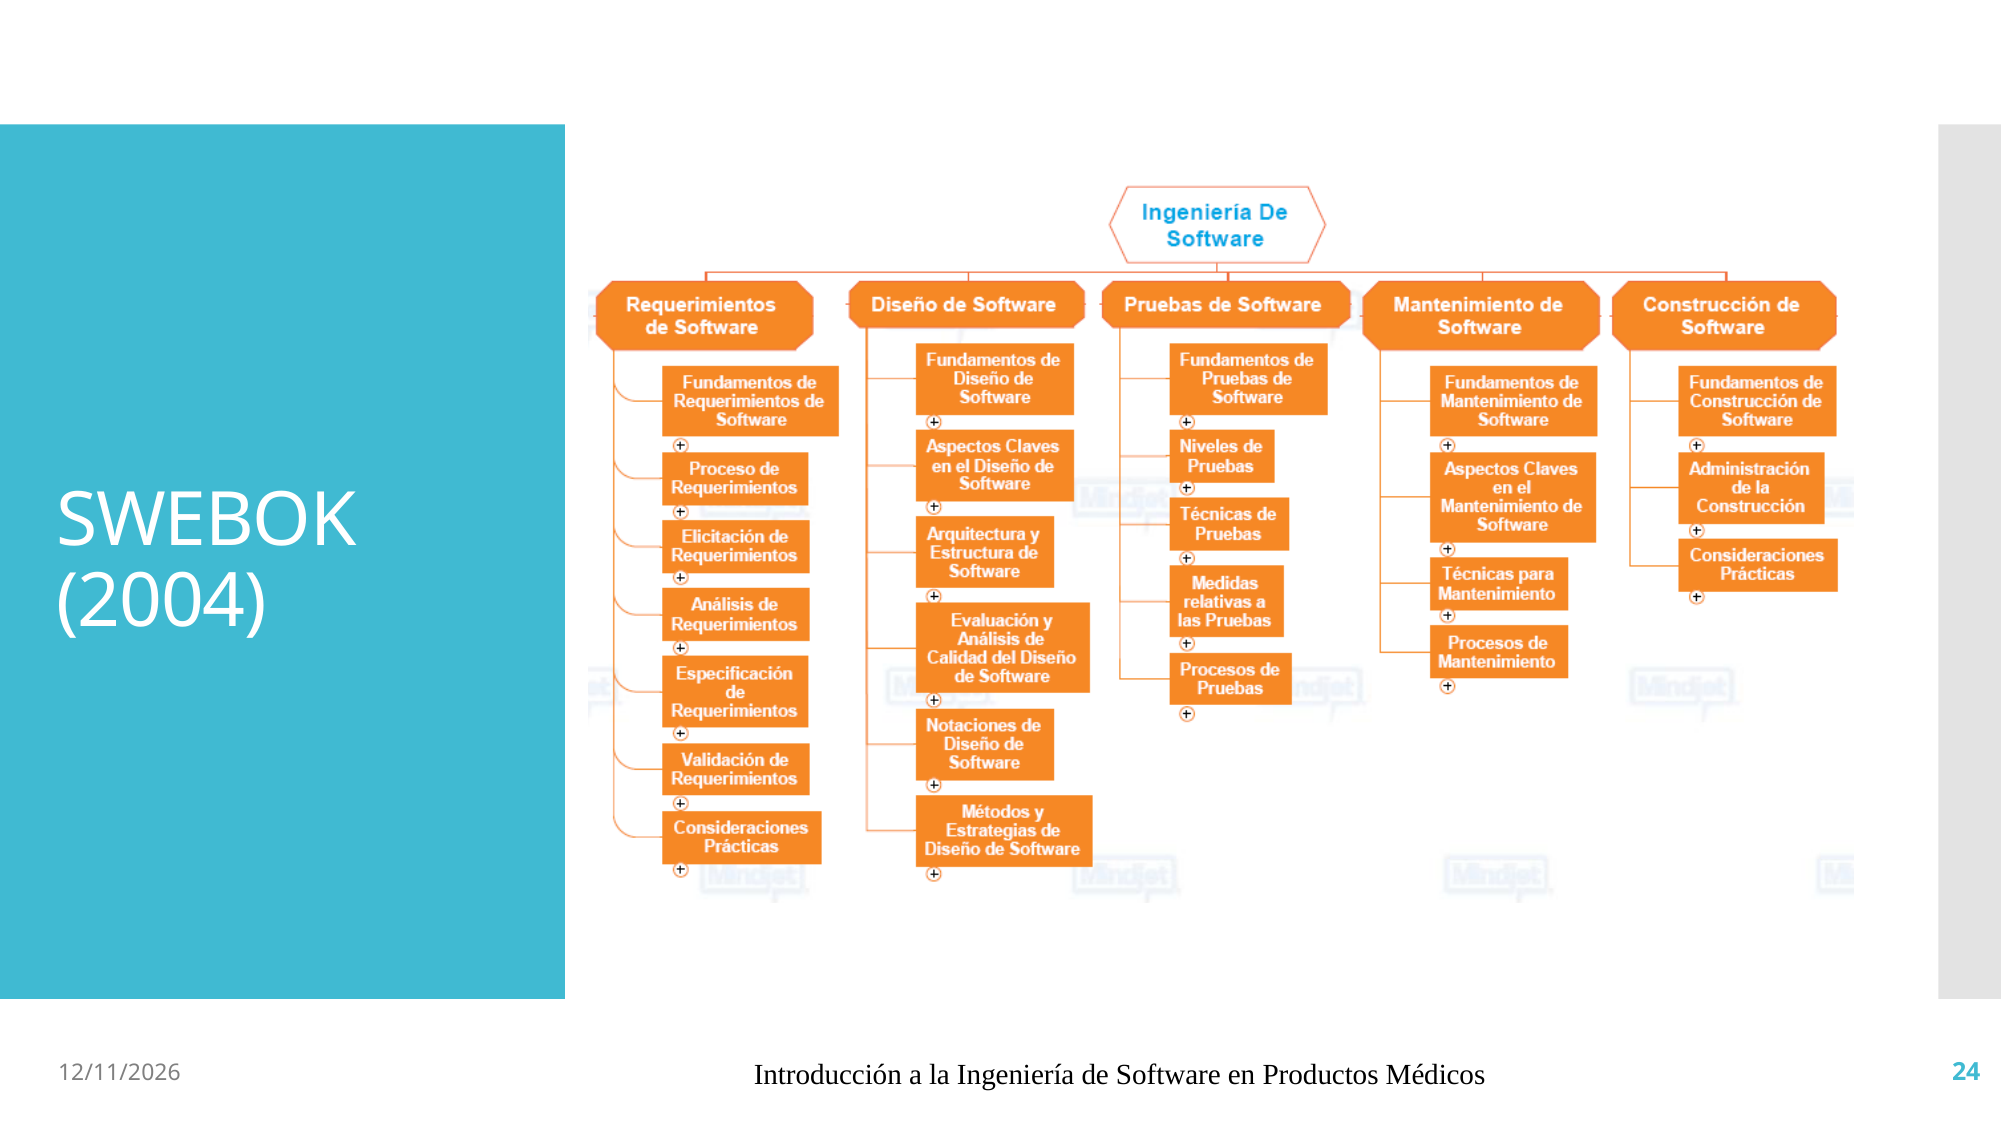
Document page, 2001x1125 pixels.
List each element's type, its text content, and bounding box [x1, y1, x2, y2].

footer Introducción a la Ingeniería de Software en Productos Médicos [634, 1042, 1605, 1103]
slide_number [43, 1042, 493, 1103]
slide_number 24 [1744, 1042, 1996, 1103]
title SWEBOK (2004) [41, 184, 525, 940]
picture [588, 184, 1854, 903]
